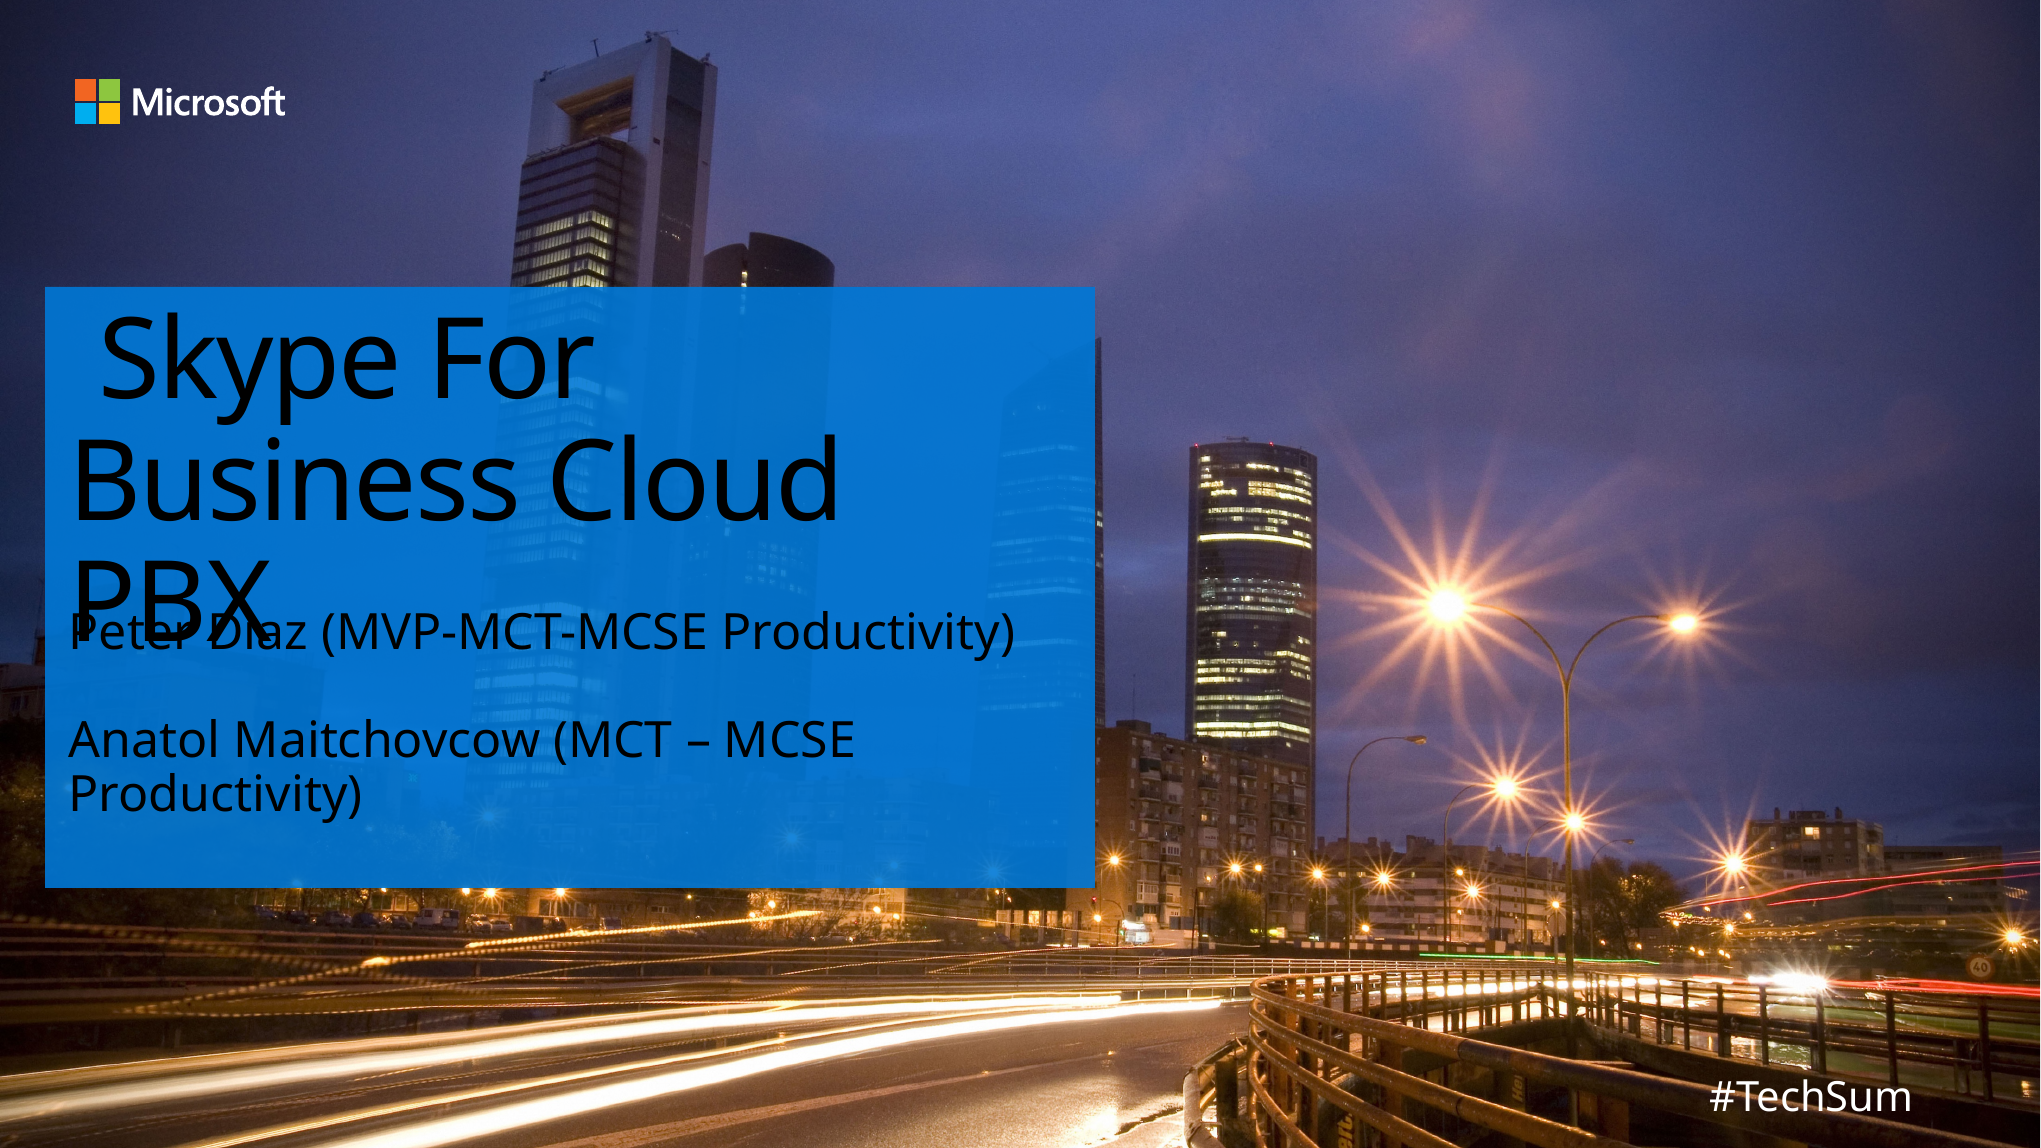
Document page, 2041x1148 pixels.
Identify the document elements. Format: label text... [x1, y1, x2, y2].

picture [0, 0, 2041, 1148]
list Peter Diaz (MVP-MCT-MCSE Productivity) Anatol Maitchovcow (MCT – MCSE Productivity) [44, 587, 1095, 888]
title Skype For Business Cloud PBX [45, 286, 1096, 587]
